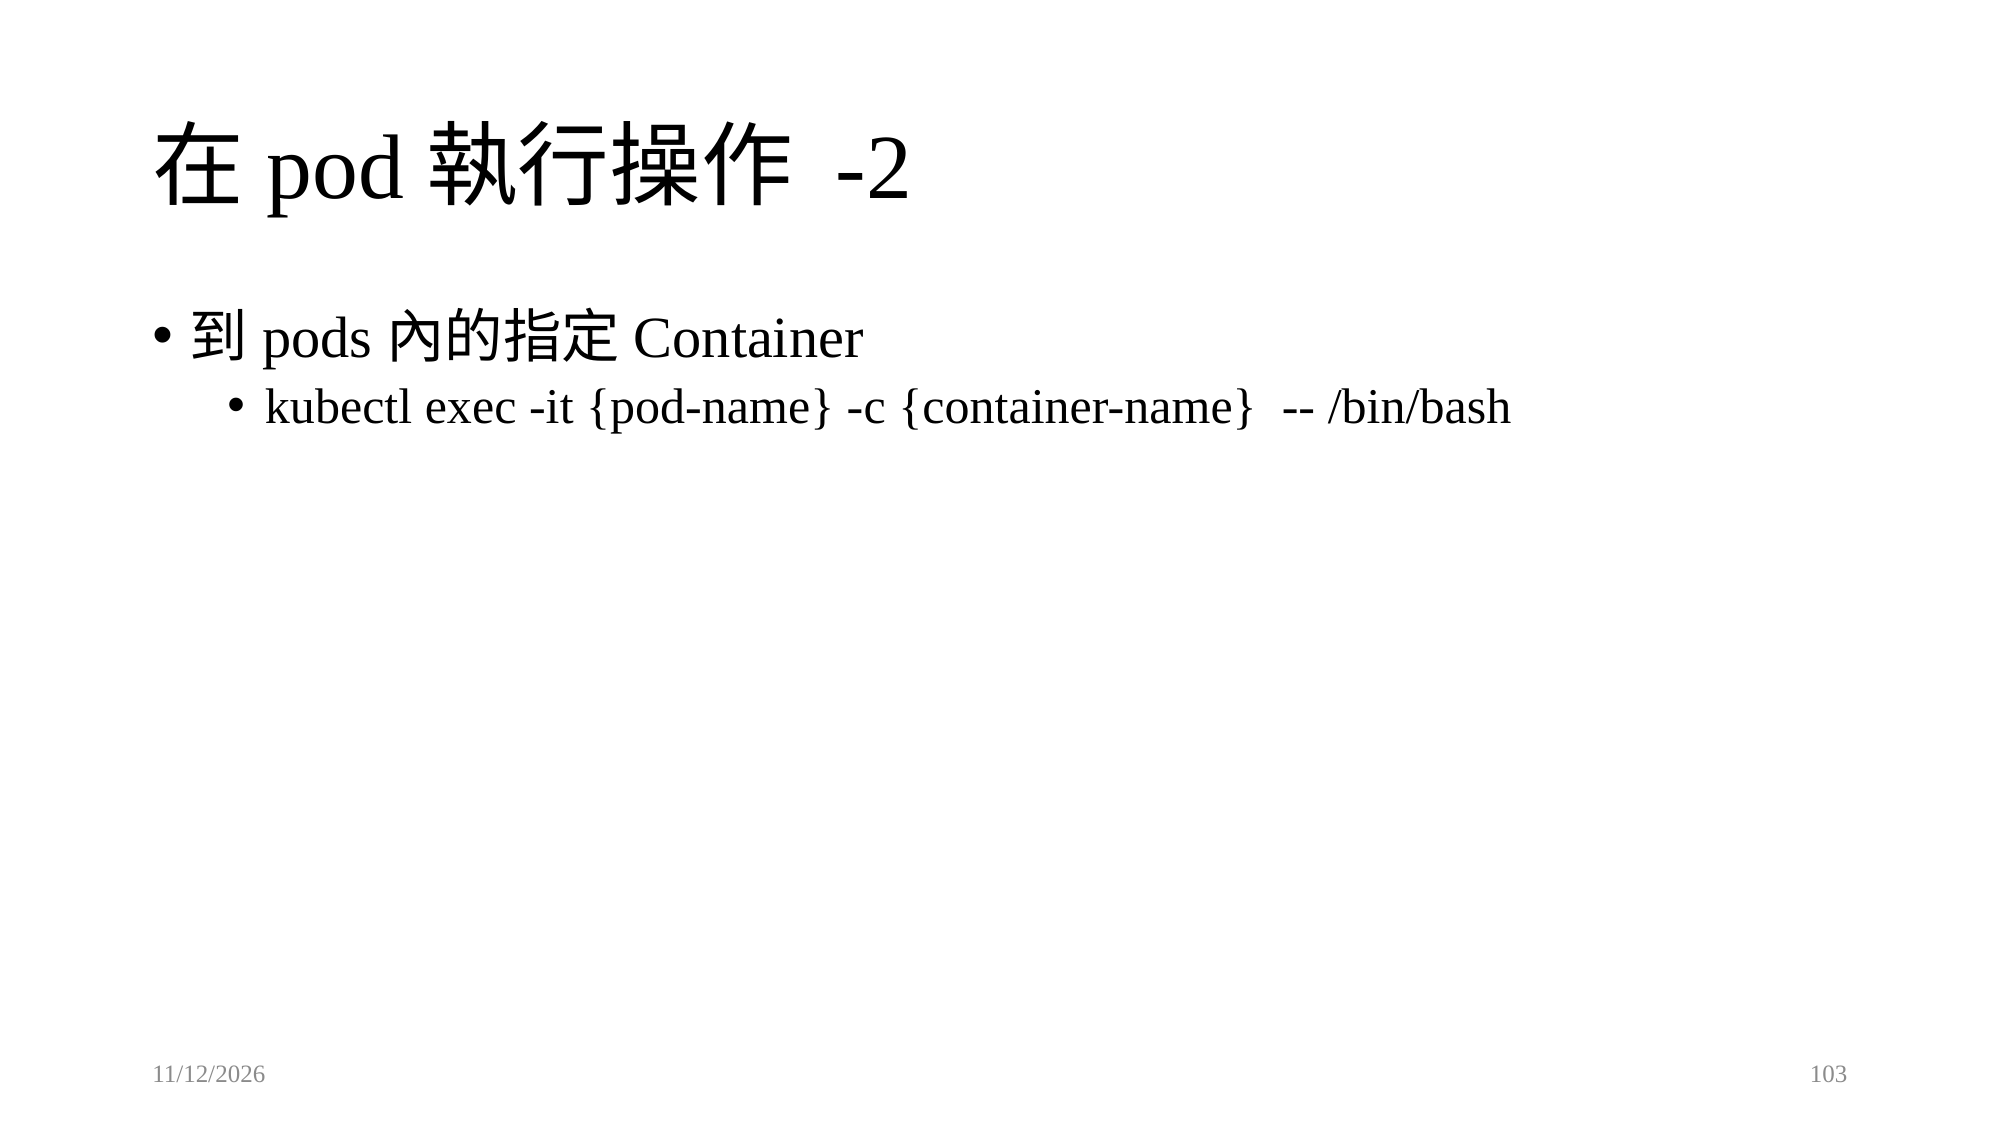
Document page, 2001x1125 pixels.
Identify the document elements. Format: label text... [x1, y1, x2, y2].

slide_number 103 [1412, 1042, 1863, 1103]
title 在pod執行操作 -2 [137, 59, 1863, 278]
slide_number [137, 1042, 588, 1103]
list 到pods內的指定Container kubectl exec -it {pod-name} -c {container-name} -- /bin/bash [137, 299, 1863, 1014]
